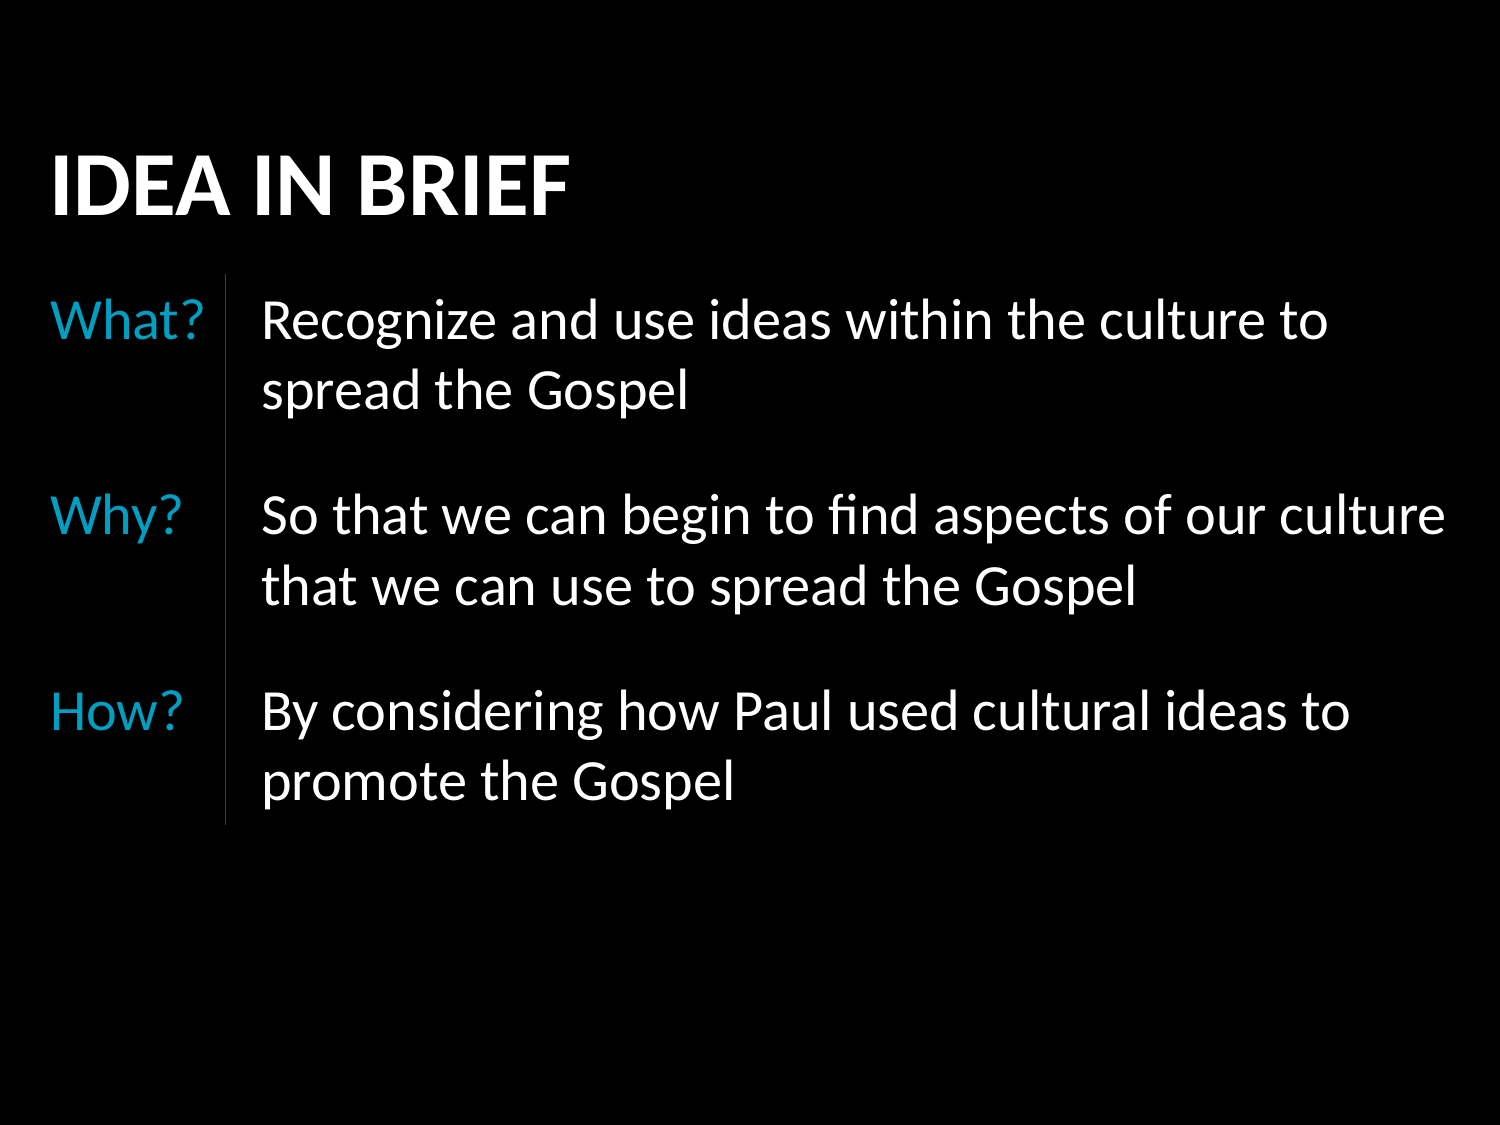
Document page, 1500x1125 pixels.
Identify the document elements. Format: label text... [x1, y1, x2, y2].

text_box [230, 664, 1466, 822]
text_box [230, 468, 1466, 626]
text_box IDEA IN BRIEF [34, 116, 1500, 241]
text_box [34, 468, 220, 626]
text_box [34, 664, 220, 822]
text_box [226, 273, 1466, 431]
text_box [34, 273, 225, 431]
